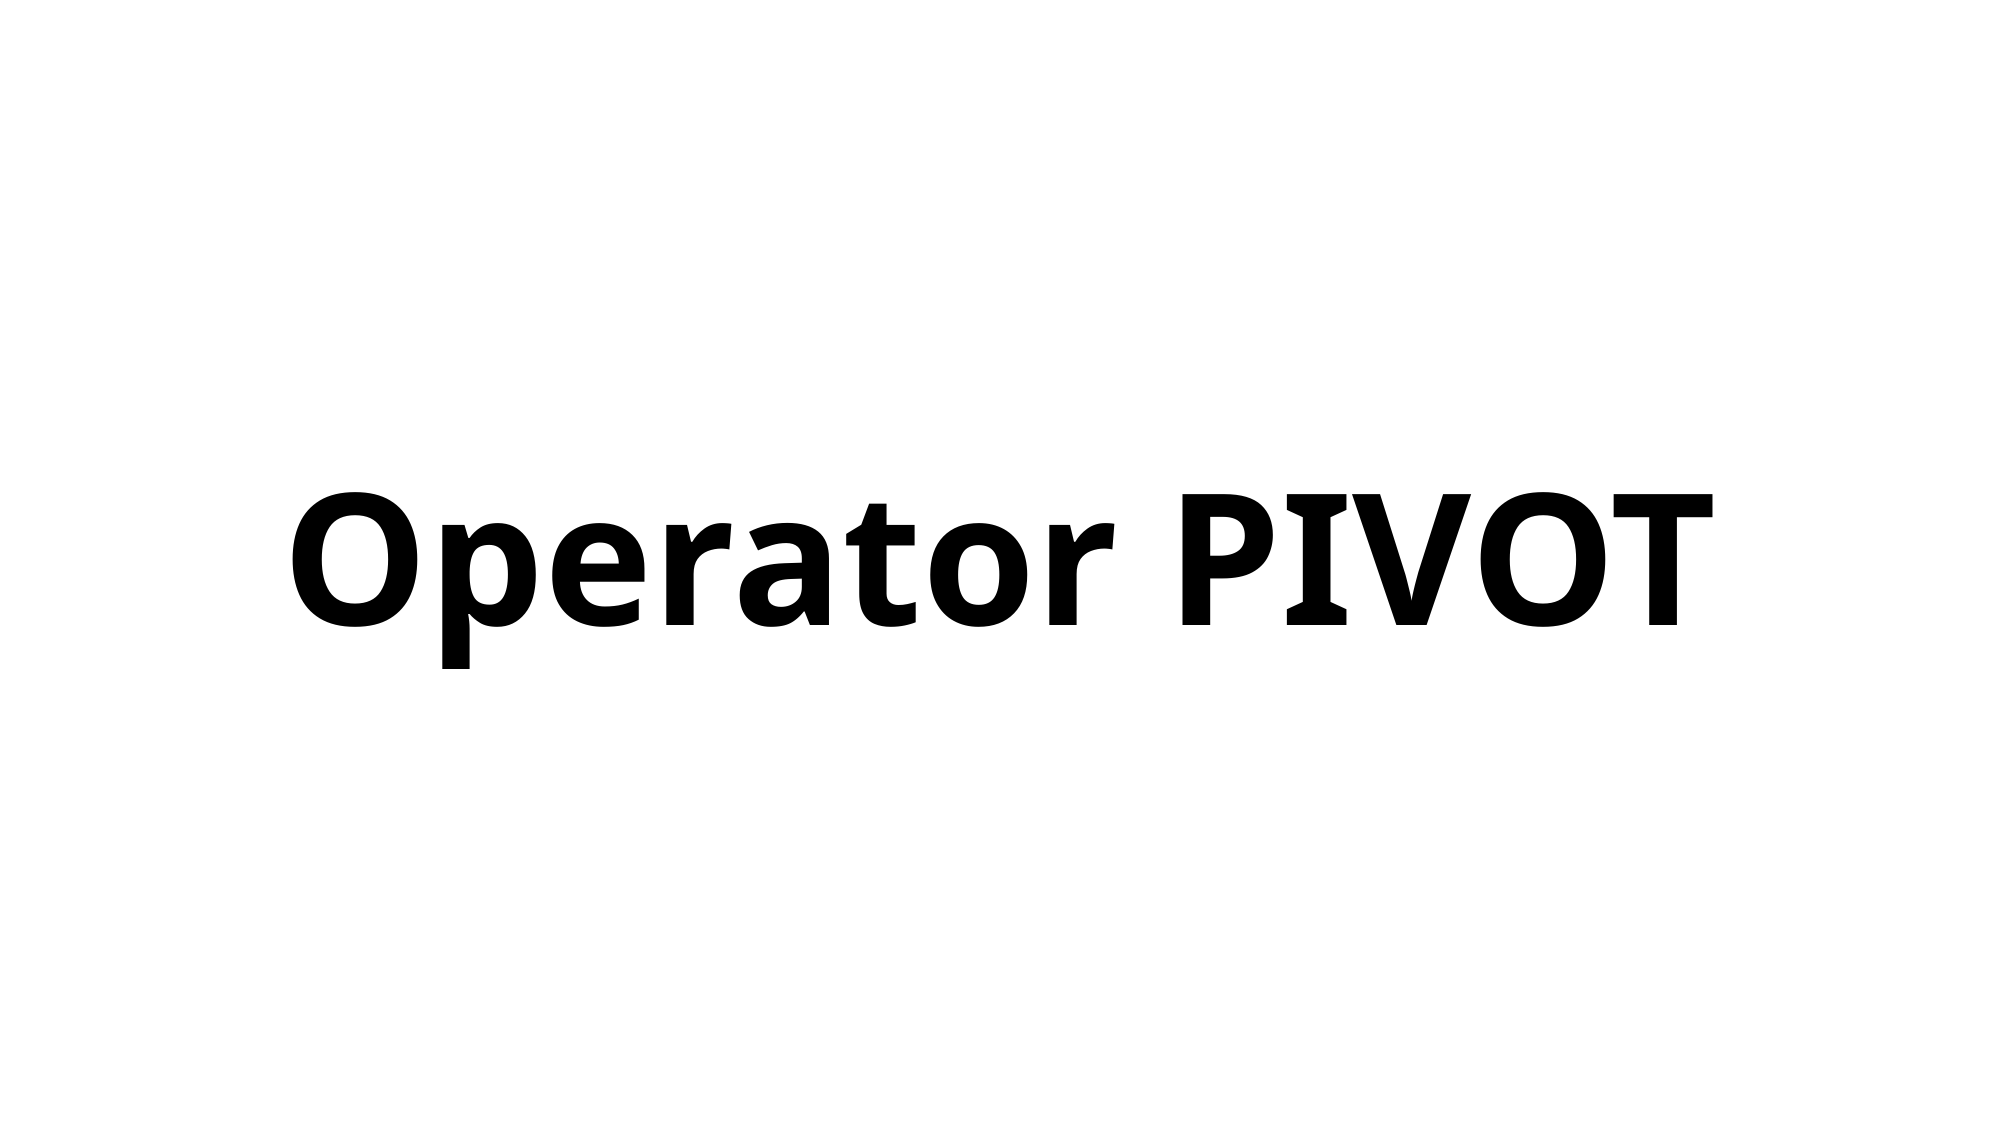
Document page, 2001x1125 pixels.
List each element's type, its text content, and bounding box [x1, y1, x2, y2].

title Operator PIVOT [72, 452, 1928, 673]
